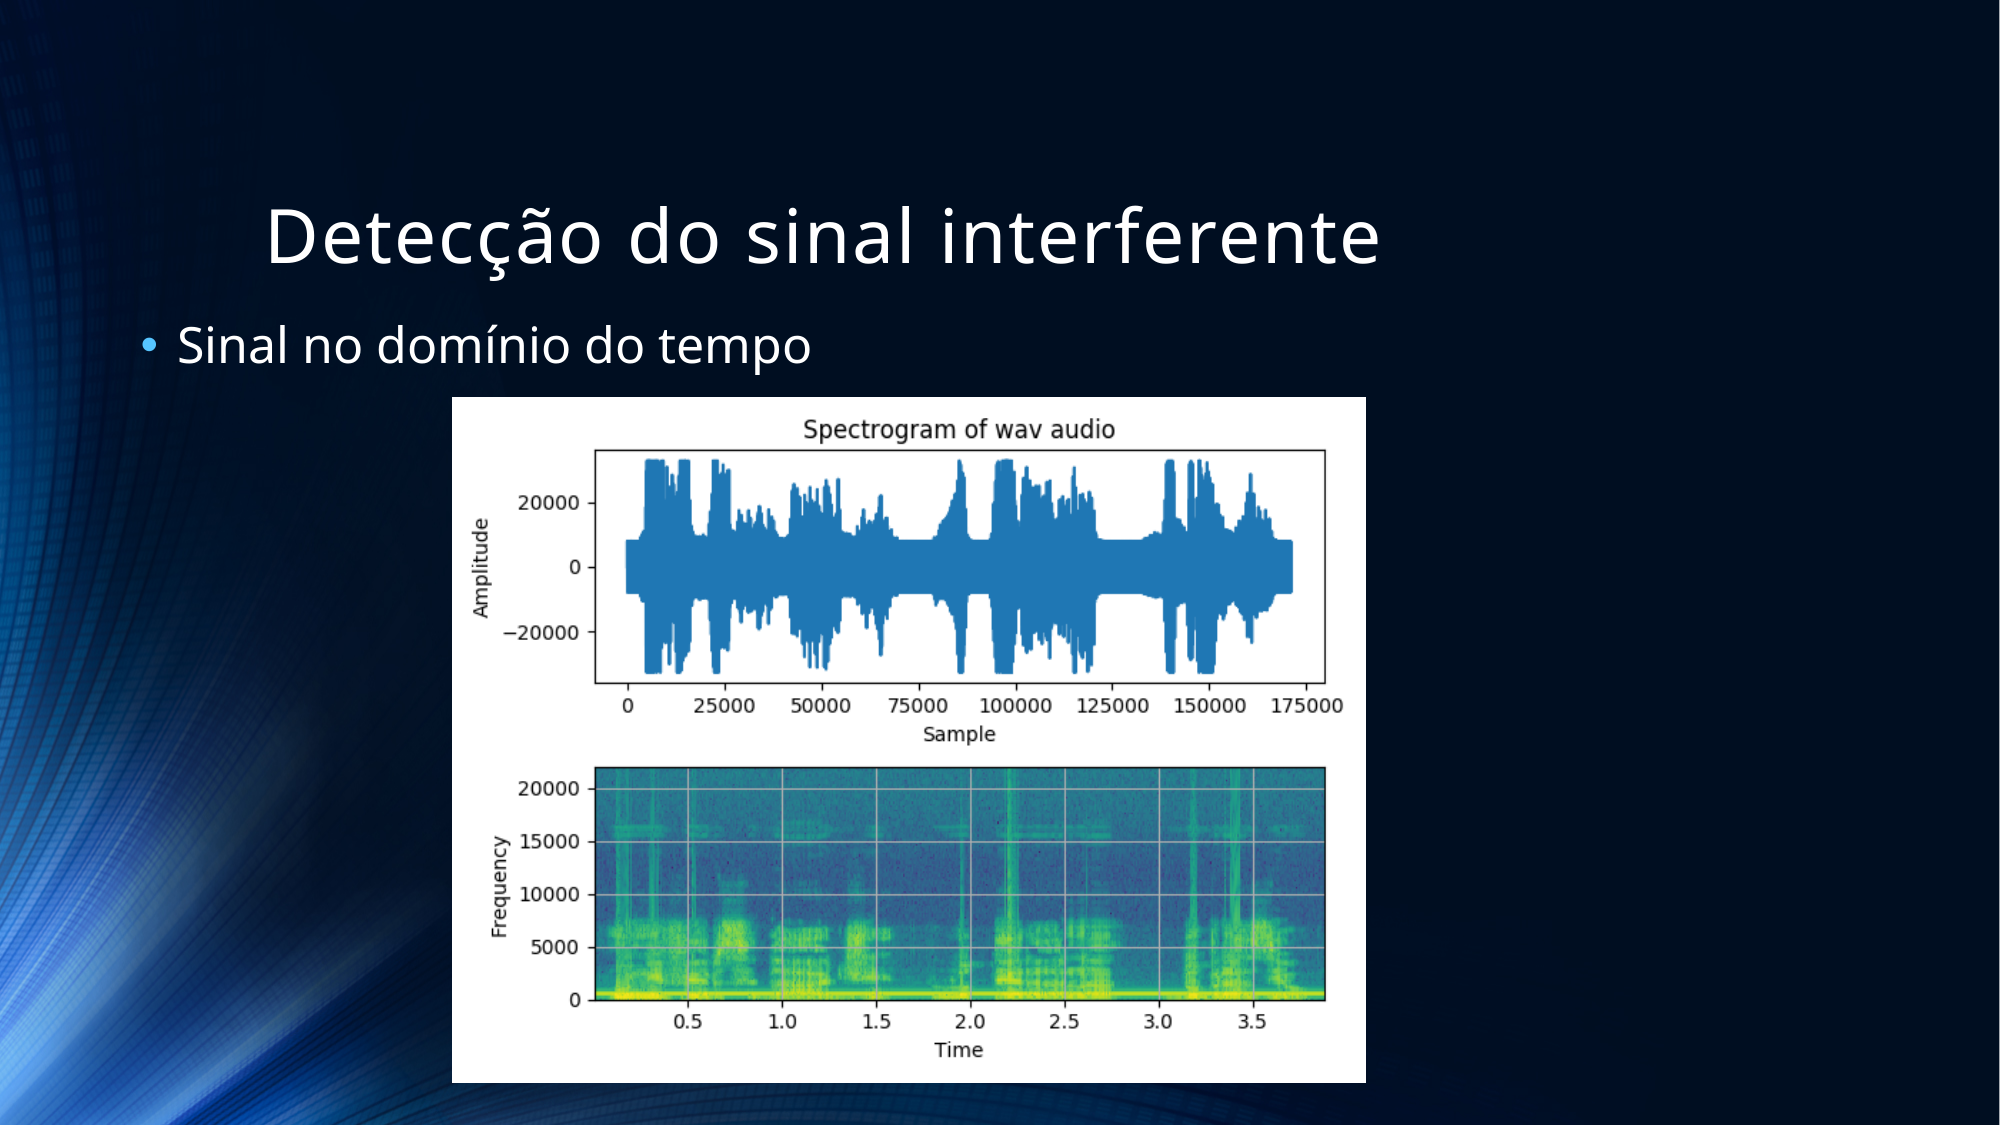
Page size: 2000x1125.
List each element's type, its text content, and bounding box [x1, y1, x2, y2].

title Detecção do sinal interferente [249, 62, 1750, 288]
picture [0, 0, 2000, 1125]
list Sinal no domínio do tempo [125, 312, 1749, 1094]
